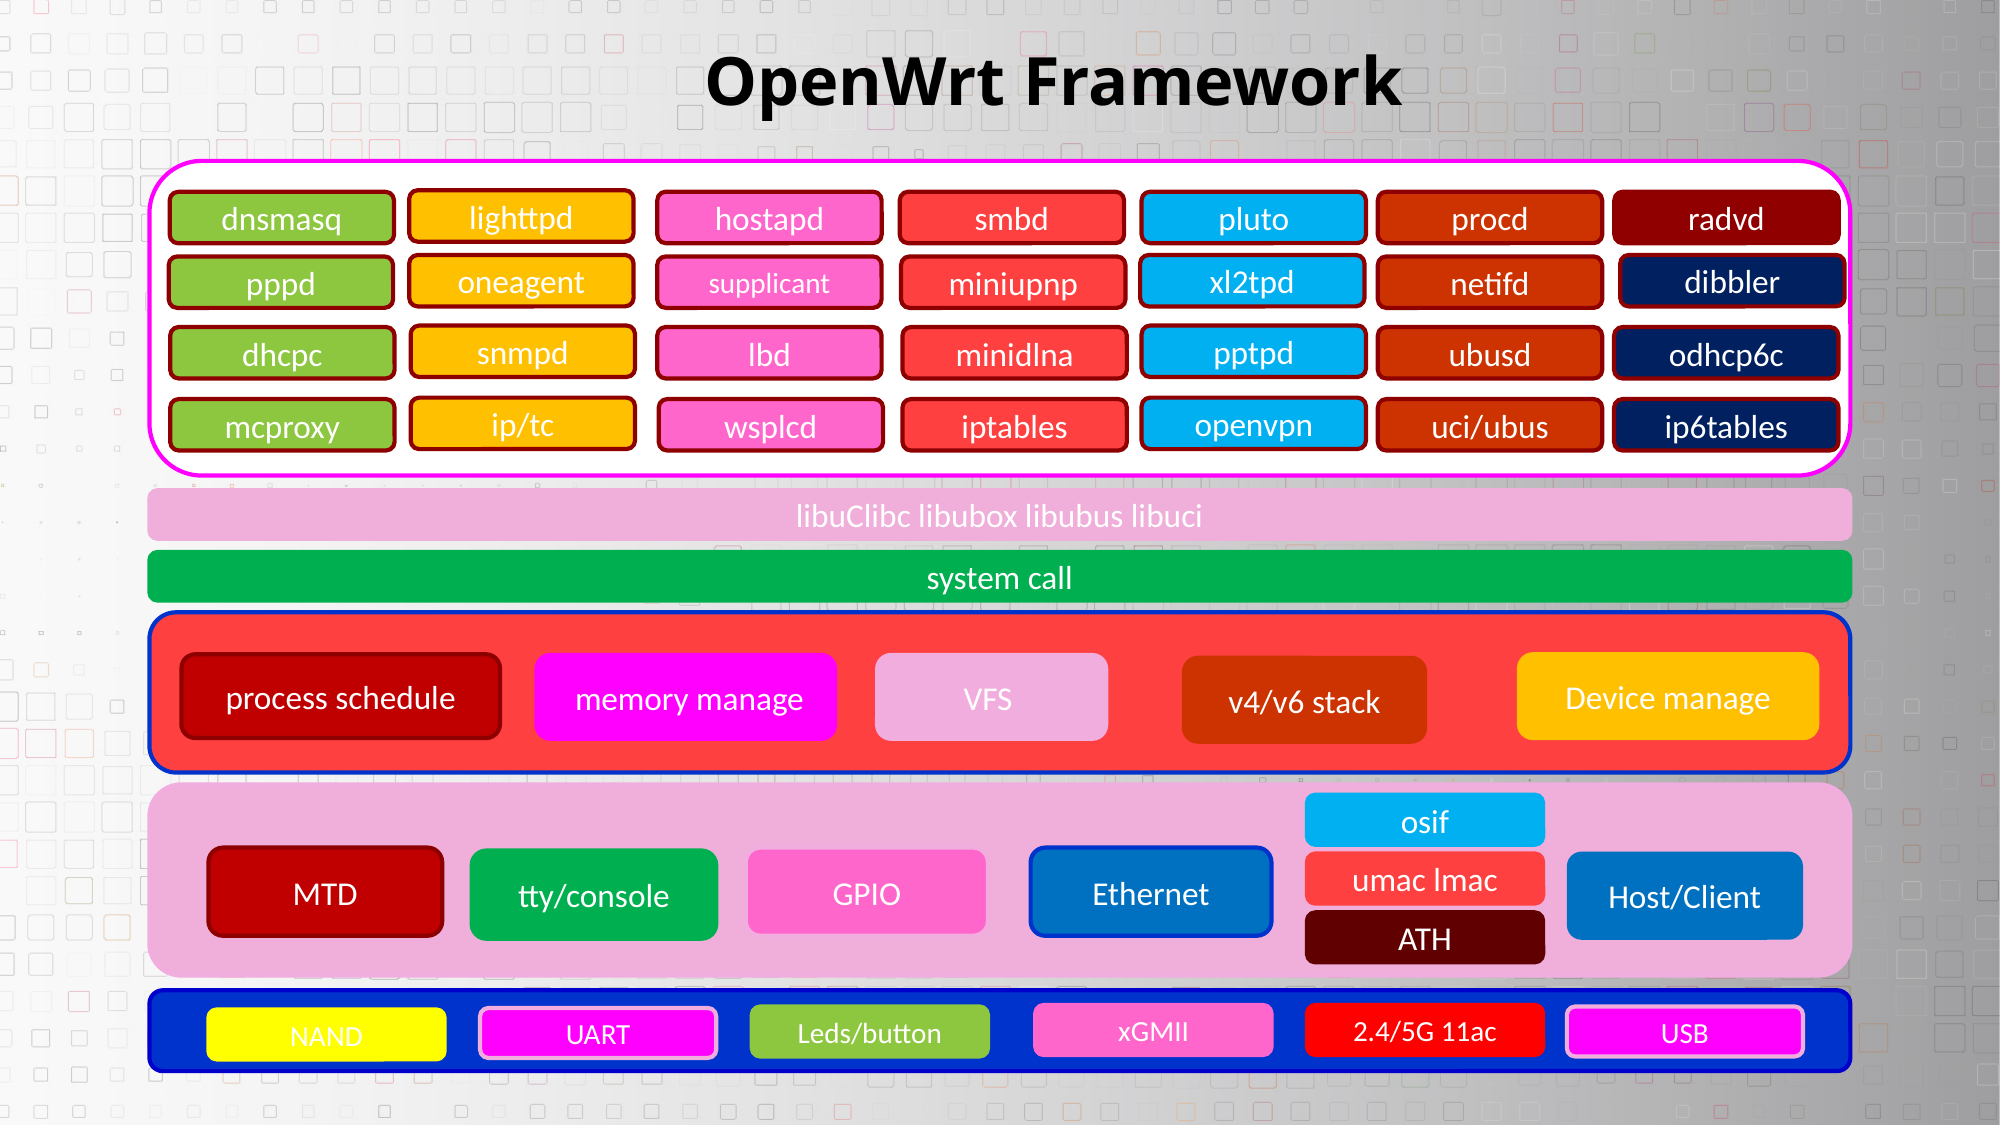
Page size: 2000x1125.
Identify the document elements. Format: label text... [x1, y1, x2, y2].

text_box ubusd [1375, 324, 1605, 381]
text_box Ethernet [1028, 845, 1274, 938]
text_box miniupnp [898, 254, 1128, 311]
text_box osif [1304, 792, 1546, 847]
text_box xl2tpd [1138, 252, 1367, 309]
text_box procd [1375, 189, 1605, 246]
text_box mcproxy [168, 396, 397, 453]
text_box ATH [1304, 910, 1546, 965]
text_box Host/Client [1564, 849, 1806, 942]
text_box dhcpc [168, 324, 397, 381]
text_box dnsmasq [167, 189, 397, 246]
text_box radvd [1612, 189, 1841, 246]
text_box umac lmac [1304, 851, 1546, 906]
text_box [147, 158, 1853, 478]
text_box 2.4/5G 11ac [1304, 1002, 1546, 1058]
text_box smbd [897, 189, 1127, 246]
text_box pluto [1139, 189, 1369, 246]
text_box process schedule [179, 652, 503, 741]
text_box openvpn [1139, 395, 1369, 452]
text_box pppd [166, 254, 396, 311]
text_box uci/ubus [1375, 396, 1605, 453]
text_box v4/v6 stack [1181, 655, 1428, 744]
text_box oneagent [407, 252, 636, 309]
text_box hostapd [655, 189, 884, 246]
text_box Leds/button [749, 1004, 991, 1059]
text_box snmpd [408, 323, 638, 380]
text_box ip/tc [408, 395, 638, 452]
text_box iptables [900, 396, 1129, 453]
text_box dibbler [1618, 252, 1847, 309]
picture [0, 0, 2000, 1125]
text_box USB [1564, 1004, 1806, 1059]
text_box MTD [206, 845, 445, 938]
text_box netifd [1375, 254, 1605, 311]
text_box ip6tables [1611, 396, 1841, 453]
text_box VFS [874, 652, 1109, 741]
text_box wsplcd [656, 396, 886, 453]
text_box Linux Kernel [147, 610, 1853, 775]
text_box UART [477, 1005, 719, 1061]
text_box lighttpd [407, 188, 636, 244]
text_box GPIO [743, 845, 991, 938]
text_box supplicant [655, 254, 884, 311]
text_box lbd [655, 324, 884, 381]
text_box system call [147, 549, 1853, 603]
text_box Device manage [1516, 652, 1820, 741]
text_box OpenWrt Framework [682, 30, 1426, 127]
text_box [147, 782, 1853, 978]
text_box [147, 988, 1853, 1074]
text_box memory manage [534, 652, 838, 741]
text_box pptpd [1139, 323, 1369, 380]
text_box minidlna [900, 324, 1129, 381]
text_box NAND [206, 1007, 447, 1062]
text_box odhcp6c [1611, 324, 1841, 381]
text_box tty/console [469, 848, 719, 941]
text_box xGMII [1033, 1002, 1274, 1058]
text_box libuClibc libubox libubus libuci [147, 488, 1853, 541]
